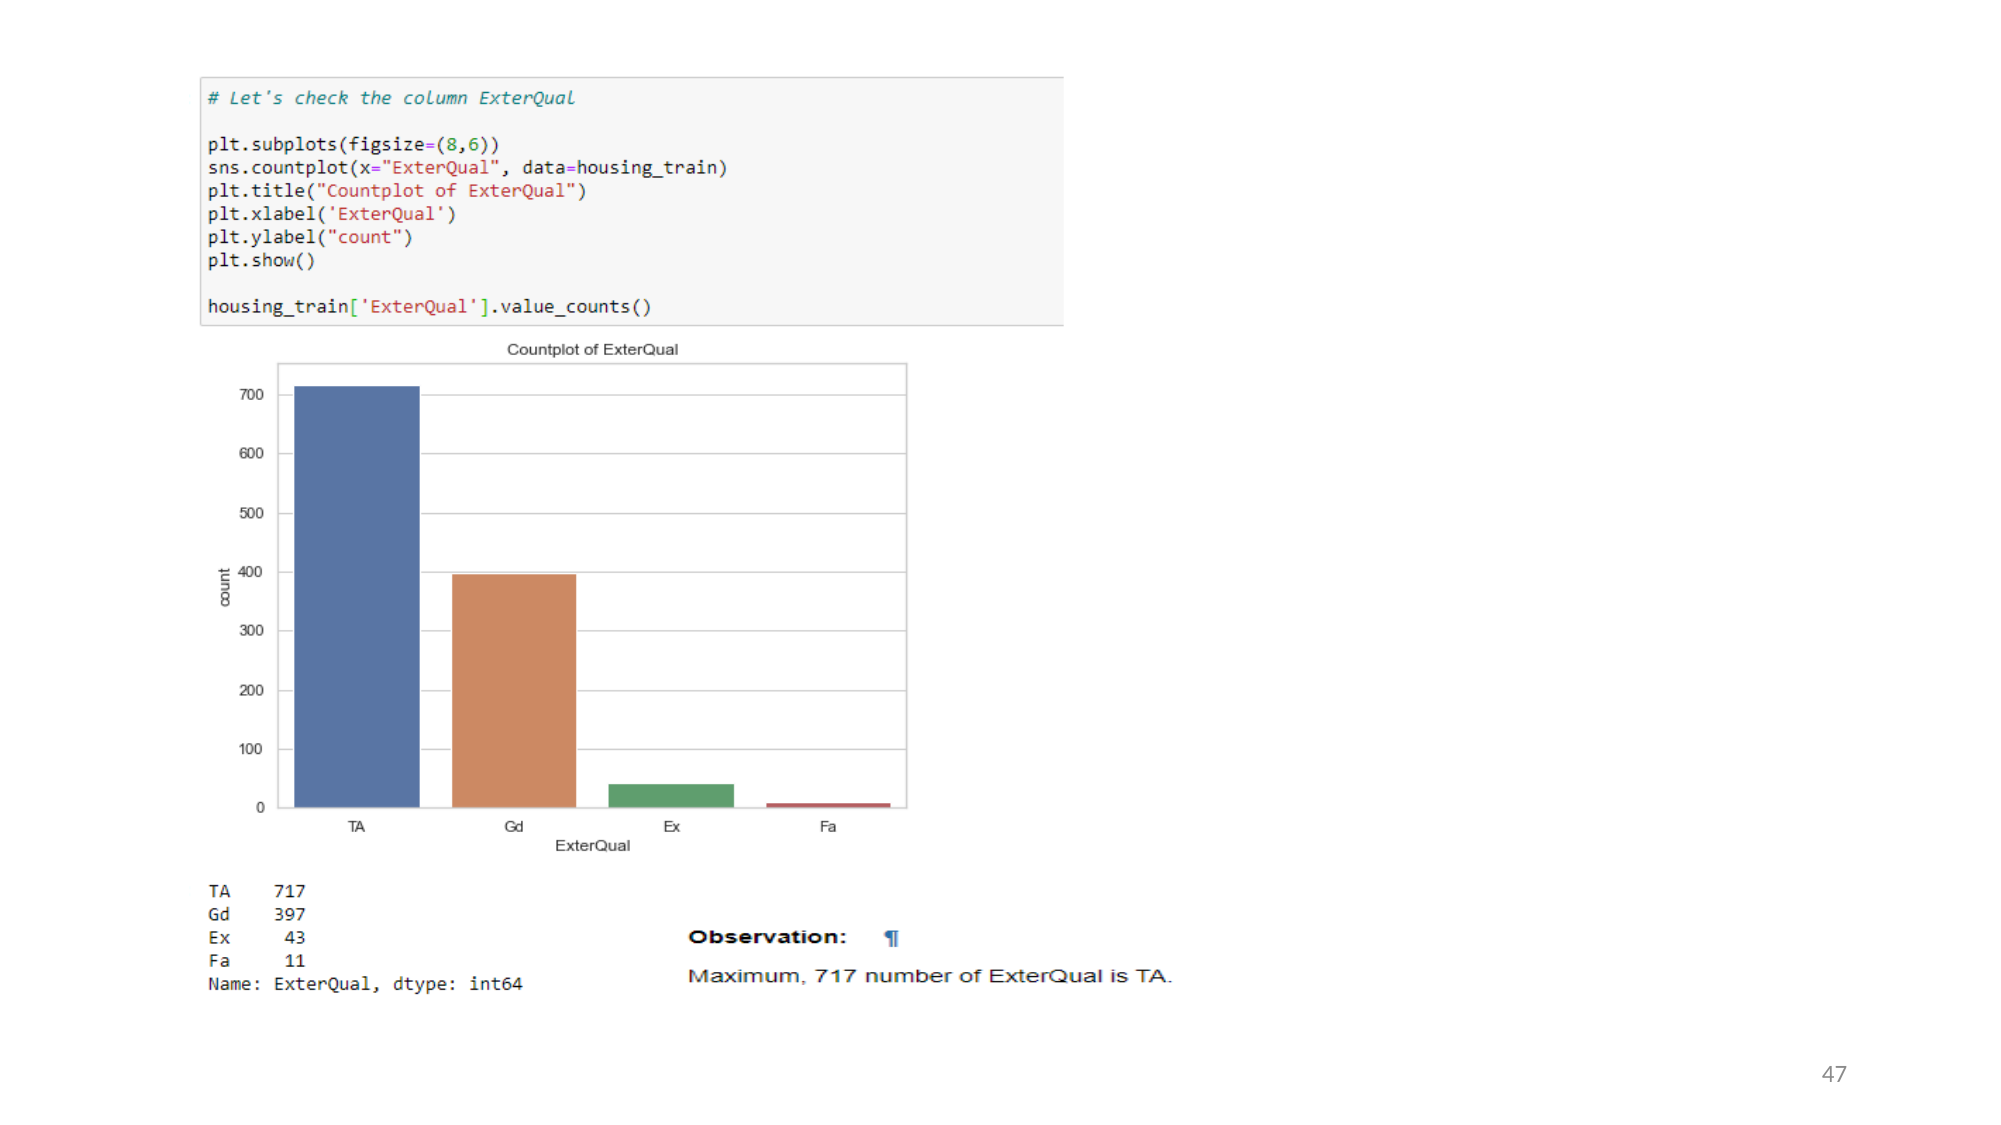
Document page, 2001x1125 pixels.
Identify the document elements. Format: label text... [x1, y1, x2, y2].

picture [189, 62, 1225, 1016]
slide_number 47 [1412, 1042, 1863, 1103]
